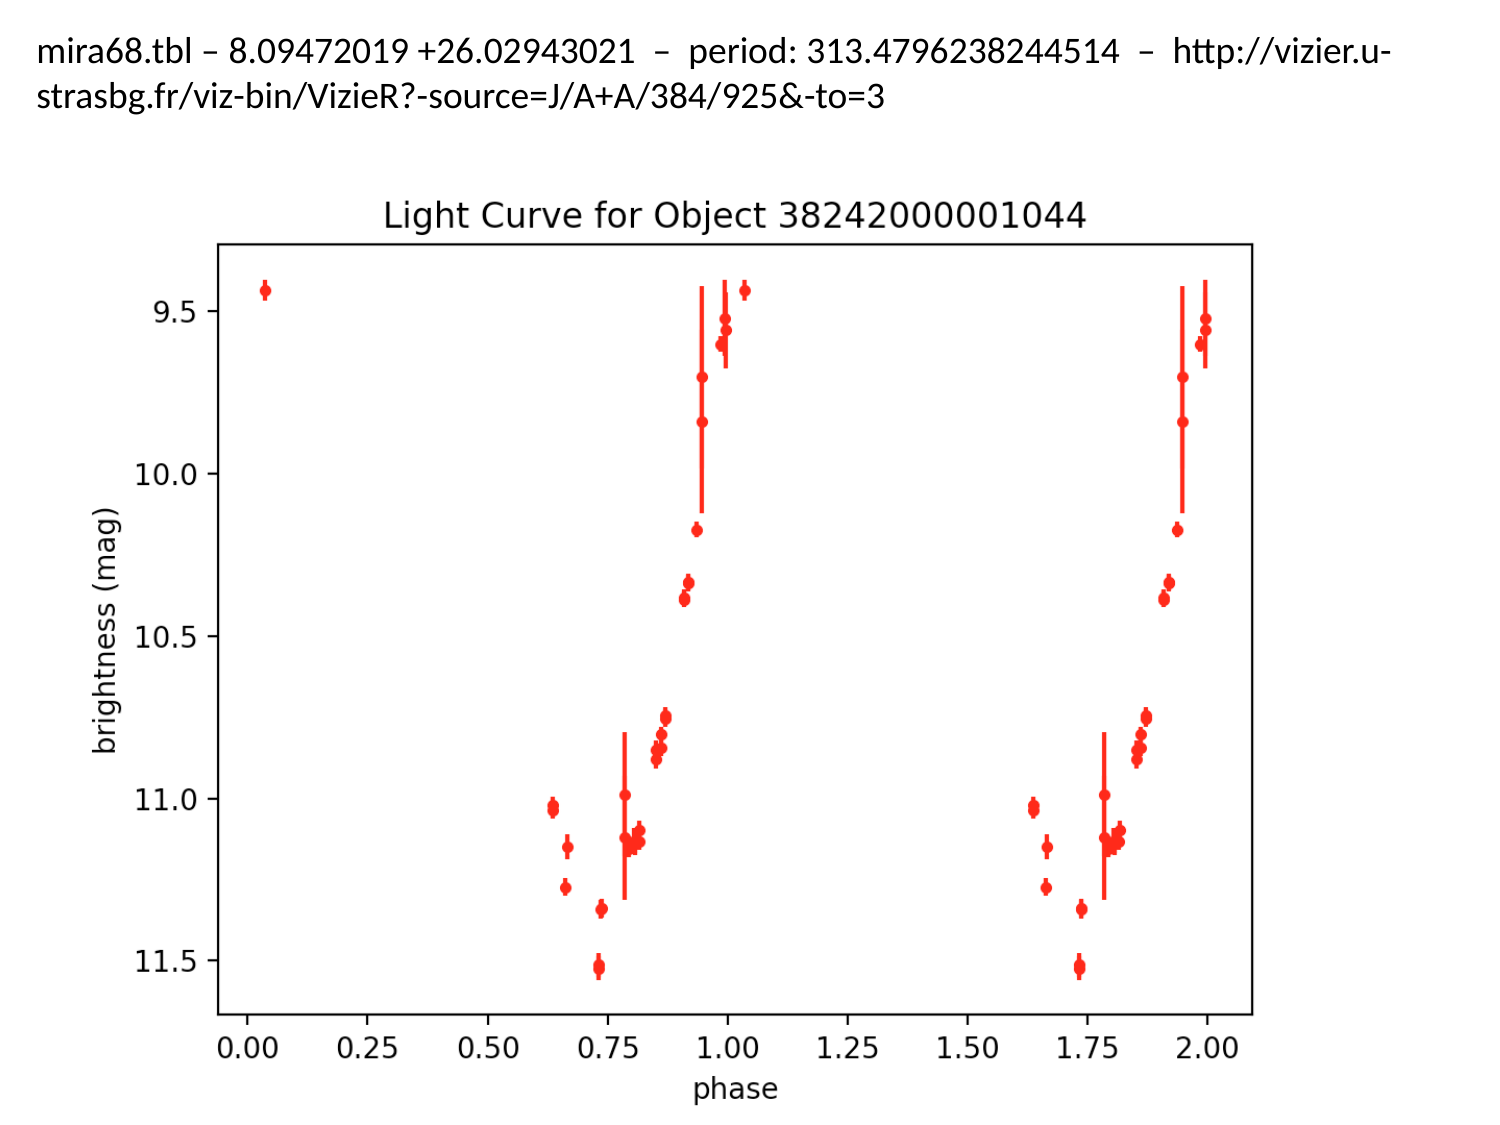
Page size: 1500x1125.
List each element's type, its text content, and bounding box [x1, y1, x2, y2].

picture [68, 160, 1296, 1125]
text_box mira68.tbl – 8.09472019 +26.02943021 – period: 313.4796238244514 – http://vizier.u-strasbg.fr/viz-bin/VizieR?-source=J/A+A/384/925&-to=3 [21, 19, 1465, 124]
